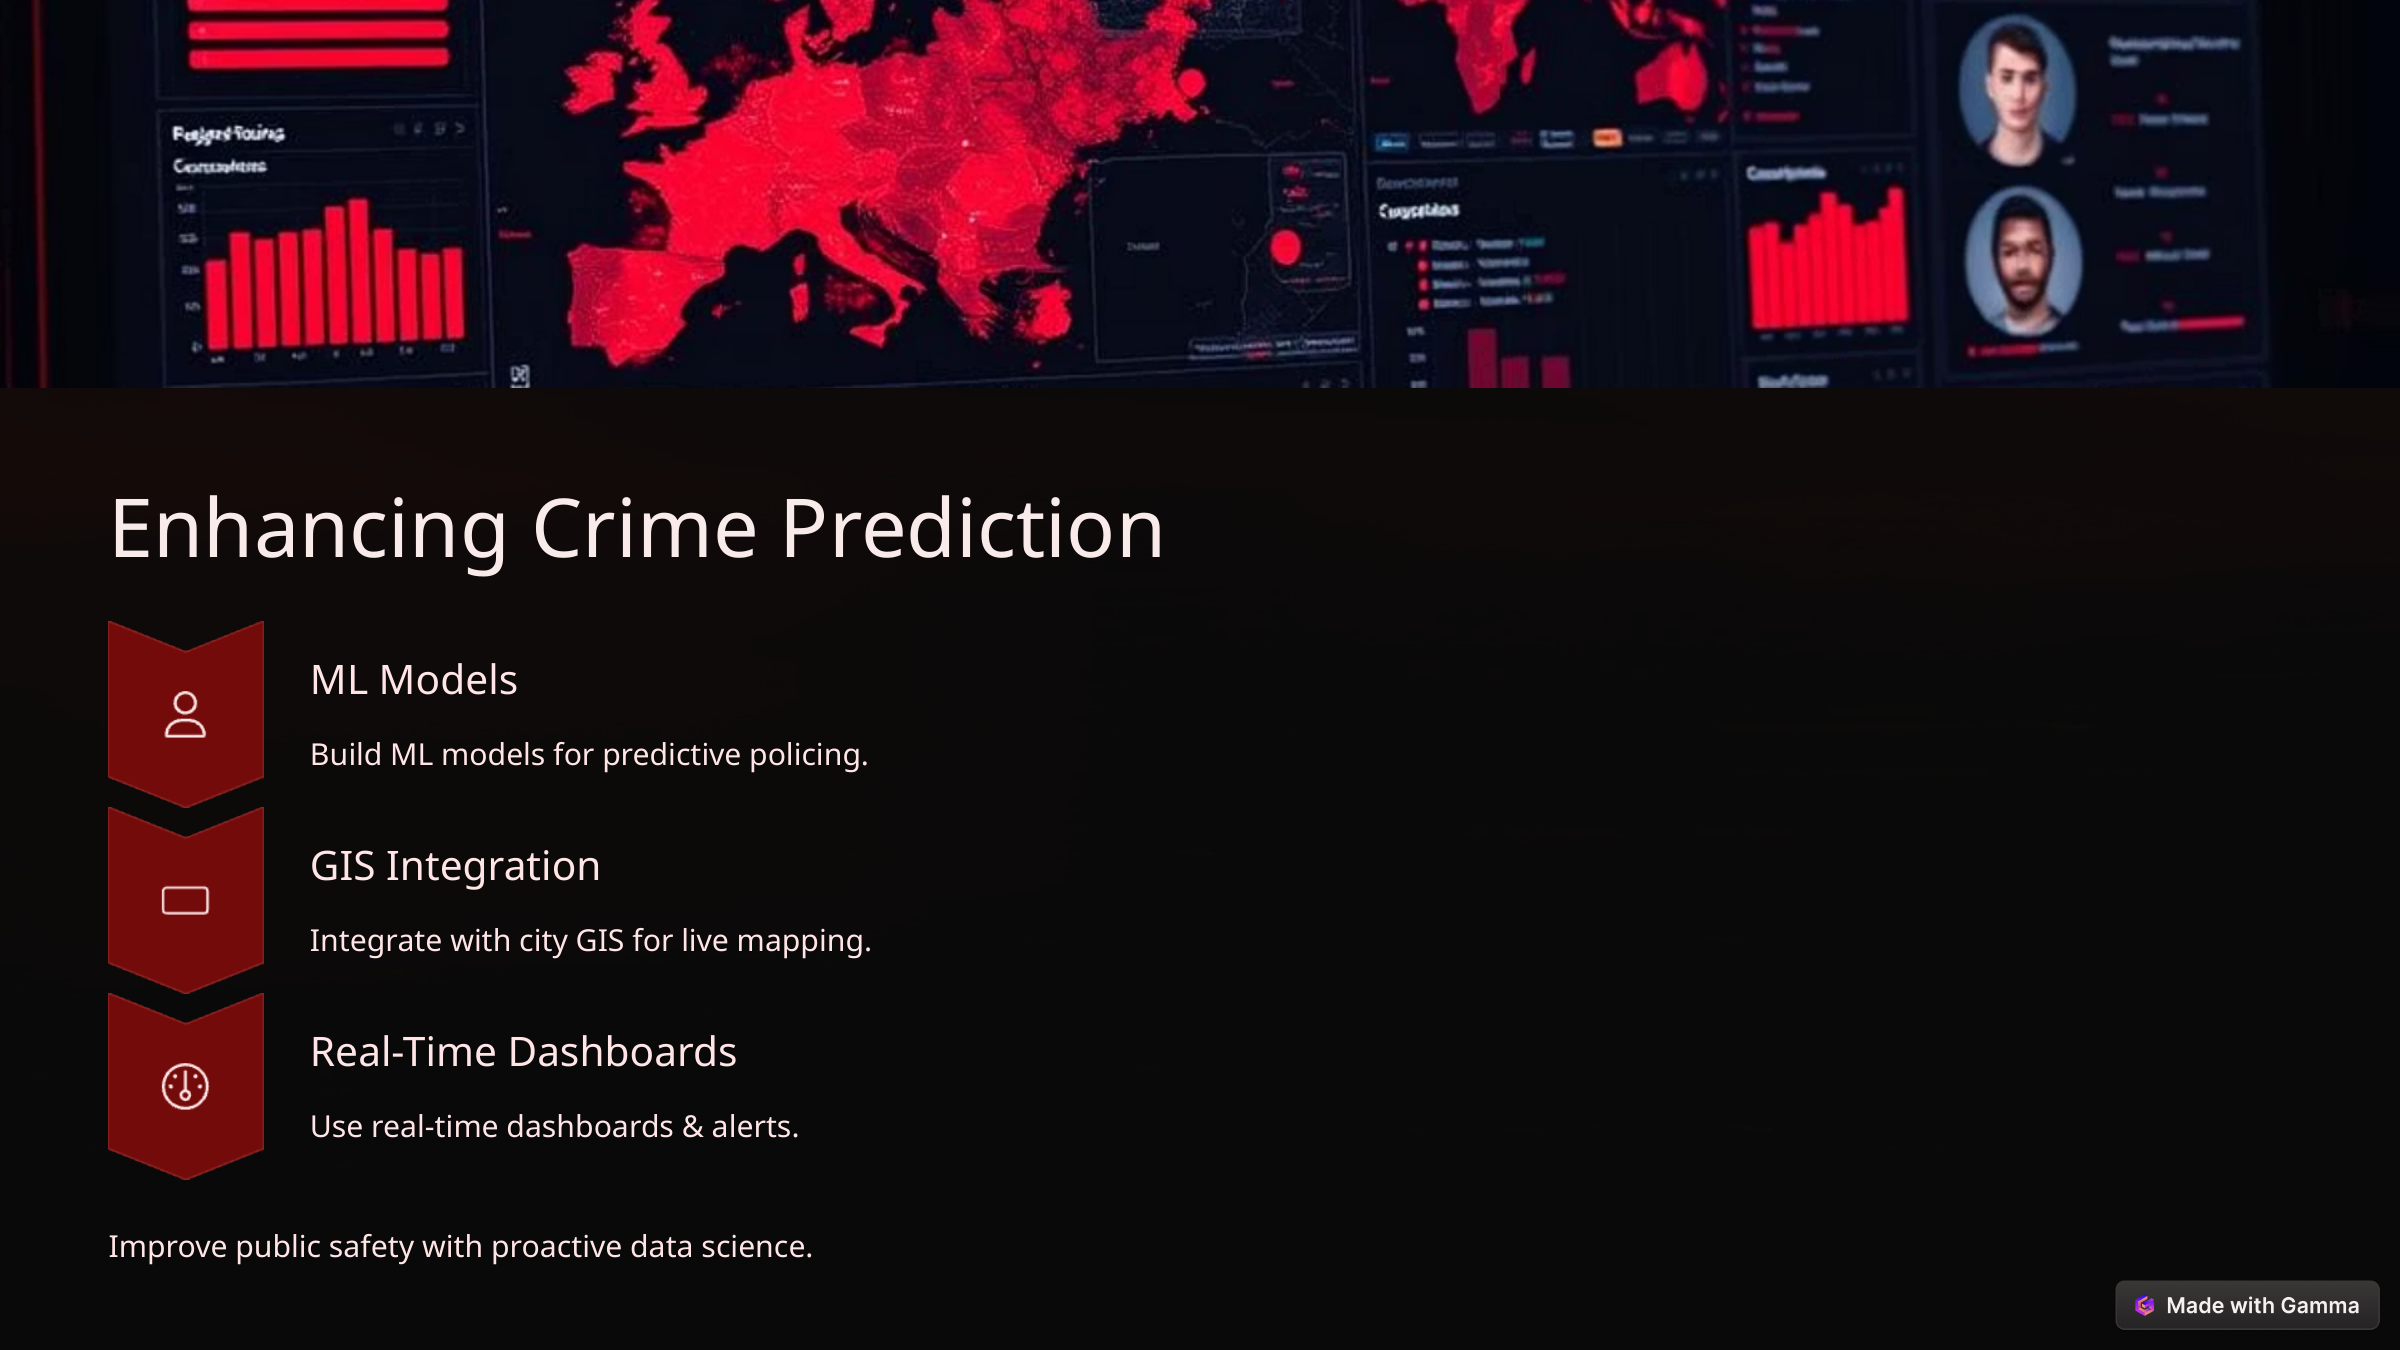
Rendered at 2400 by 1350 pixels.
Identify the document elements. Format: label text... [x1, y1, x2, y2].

text_box Real-Time Dashboards [310, 1024, 868, 1076]
text_box Enhancing Crime Prediction [108, 473, 1457, 576]
picture [2106, 1271, 2389, 1339]
text_box Improve public safety with proactive data science. [108, 1214, 2292, 1265]
text_box GIS Integration [310, 838, 719, 890]
text_box ML Models [310, 652, 719, 704]
picture [108, 621, 264, 1180]
text_box Integrate with city GIS for live mapping. [310, 908, 2292, 958]
text_box Build ML models for predictive policing. [310, 722, 2292, 772]
picture [0, 0, 2400, 388]
text_box Use real-time dashboards & alerts. [310, 1094, 2292, 1144]
